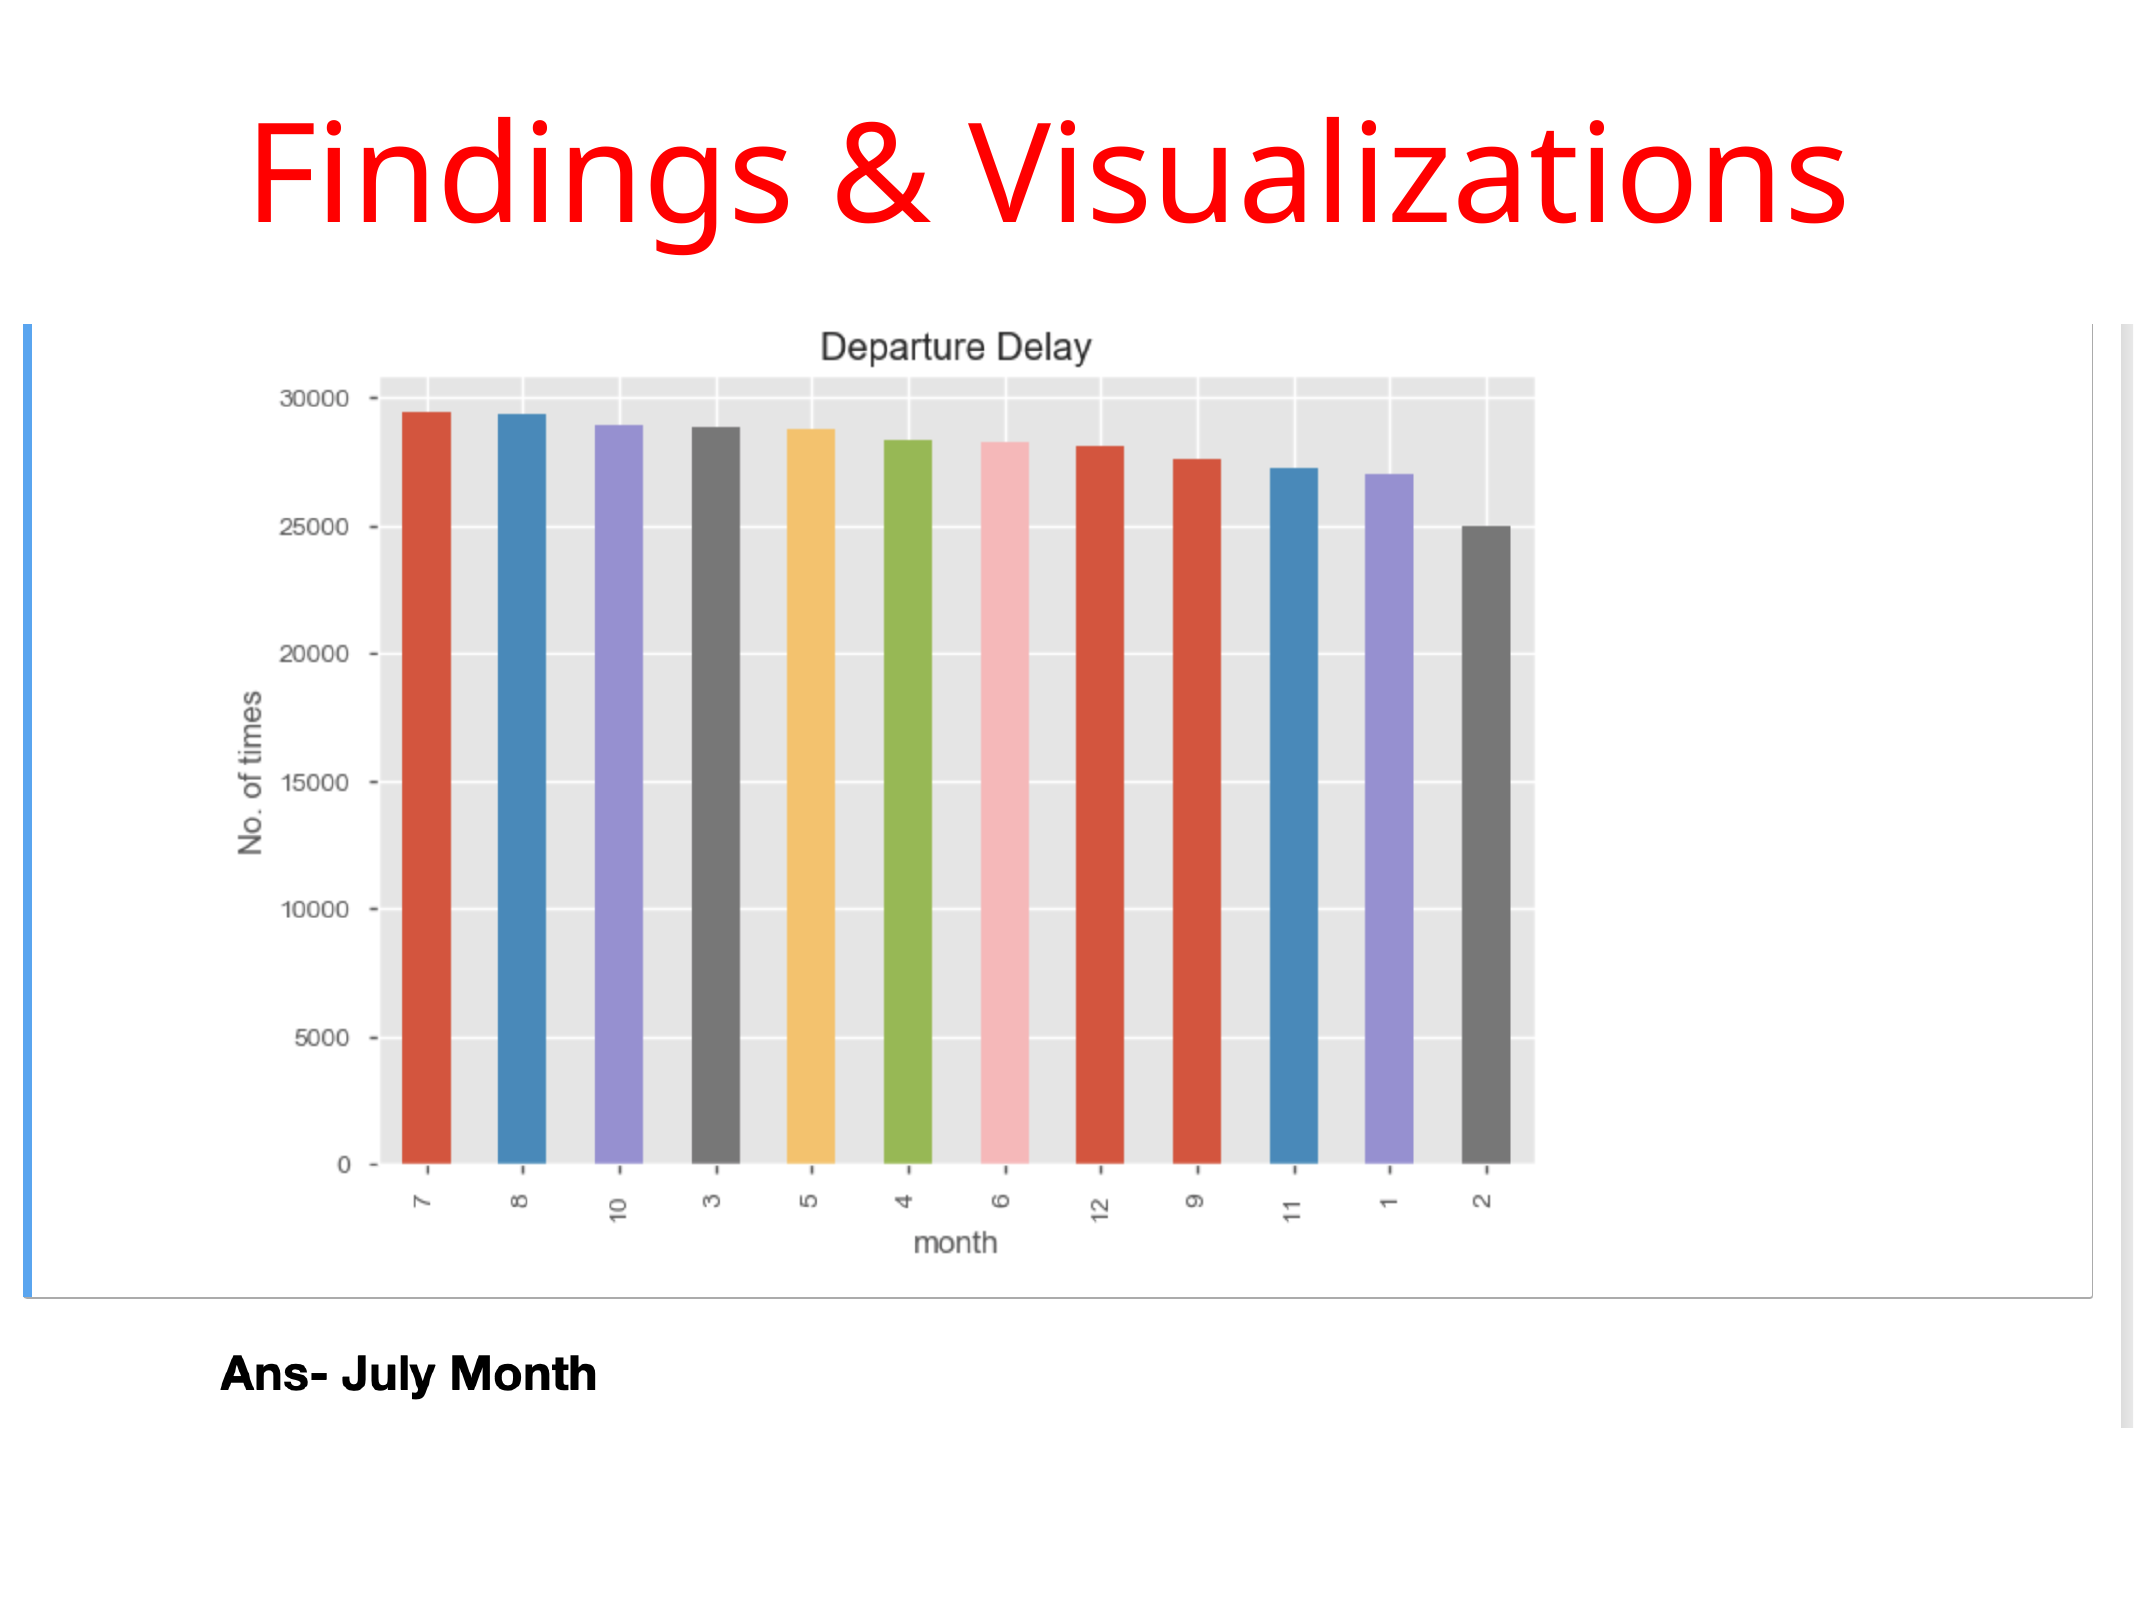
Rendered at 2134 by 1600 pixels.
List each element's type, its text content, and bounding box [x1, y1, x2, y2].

title Findings & Visualizations [155, 72, 1978, 316]
picture [0, 323, 2134, 1429]
